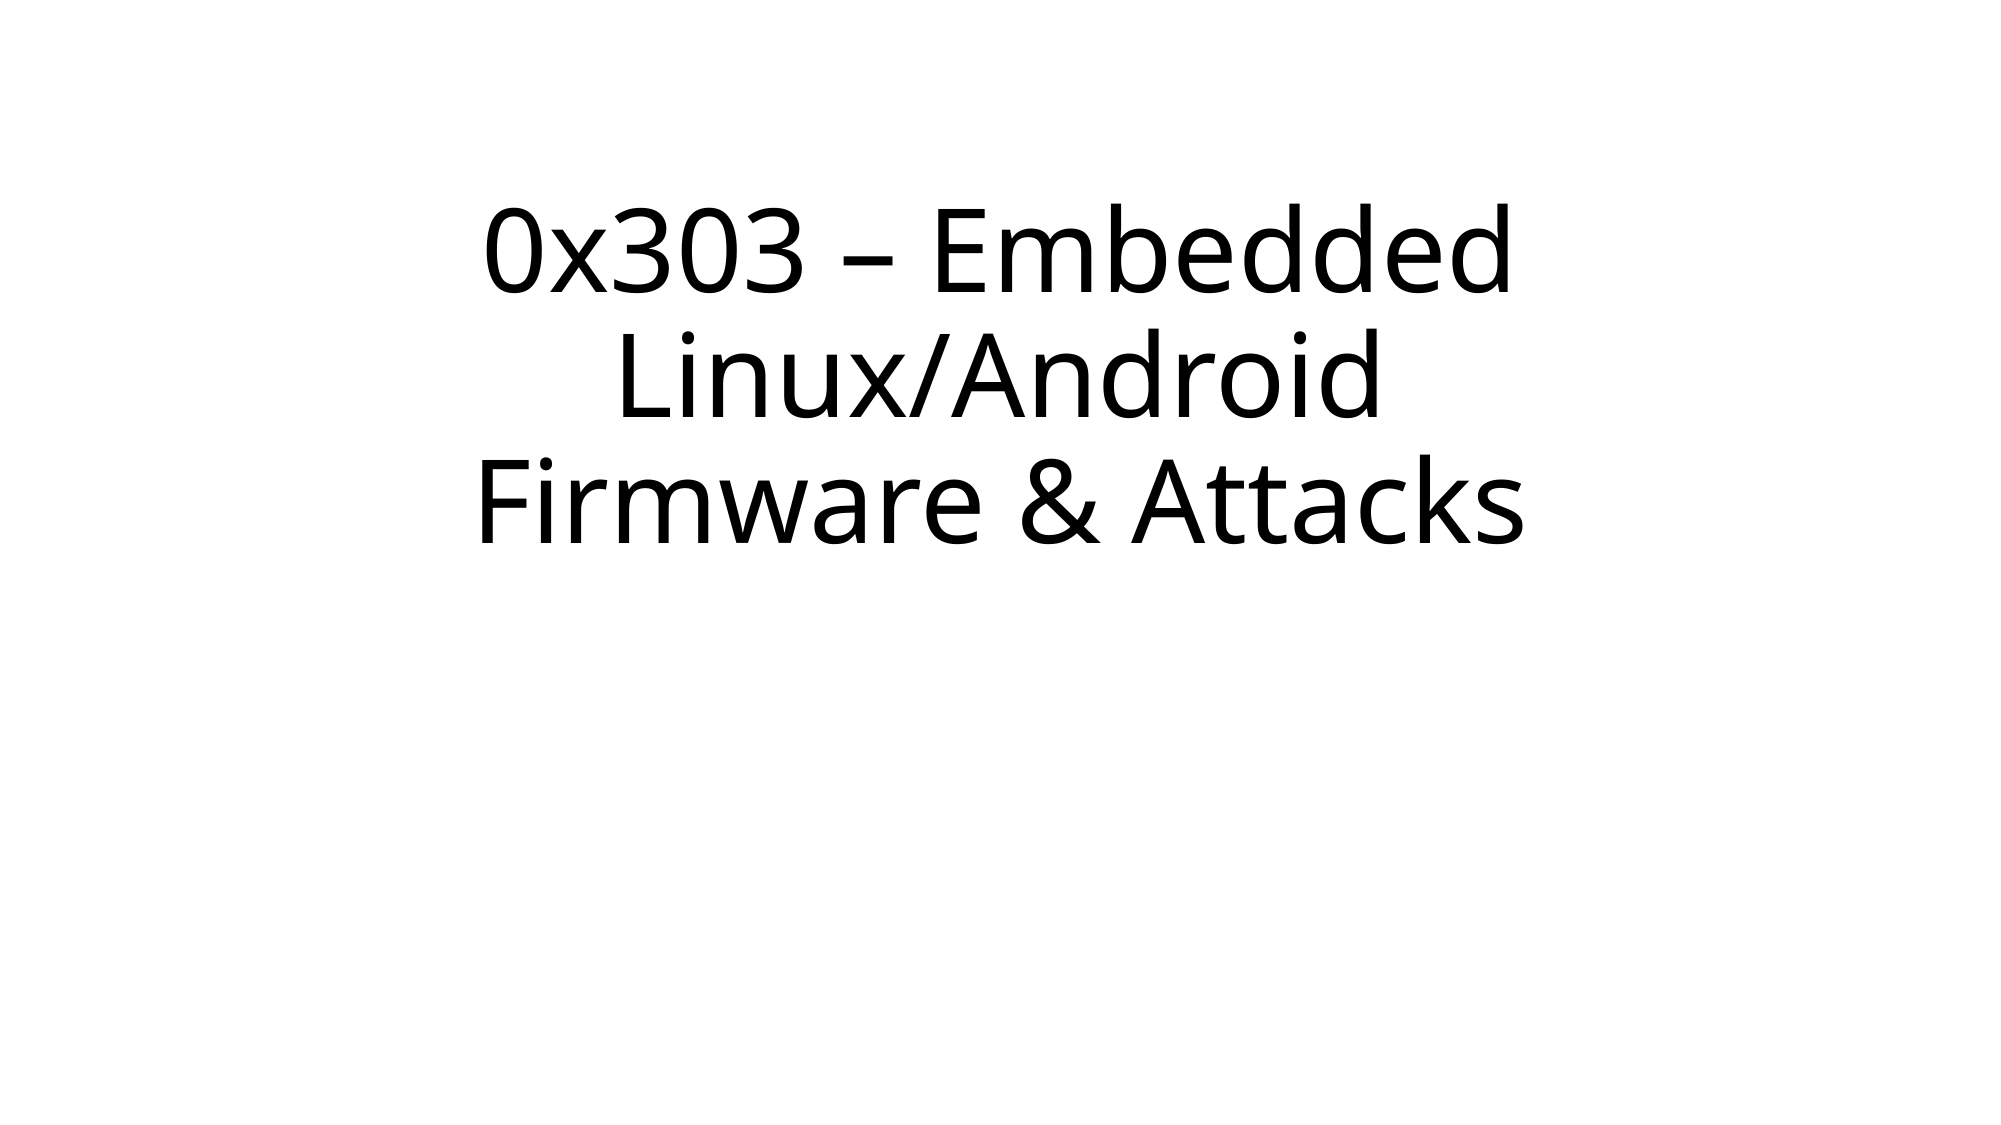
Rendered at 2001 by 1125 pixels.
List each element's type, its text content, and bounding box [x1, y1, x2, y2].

title 0x303 – Embedded Linux/Android Firmware & Attacks [249, 184, 1750, 576]
